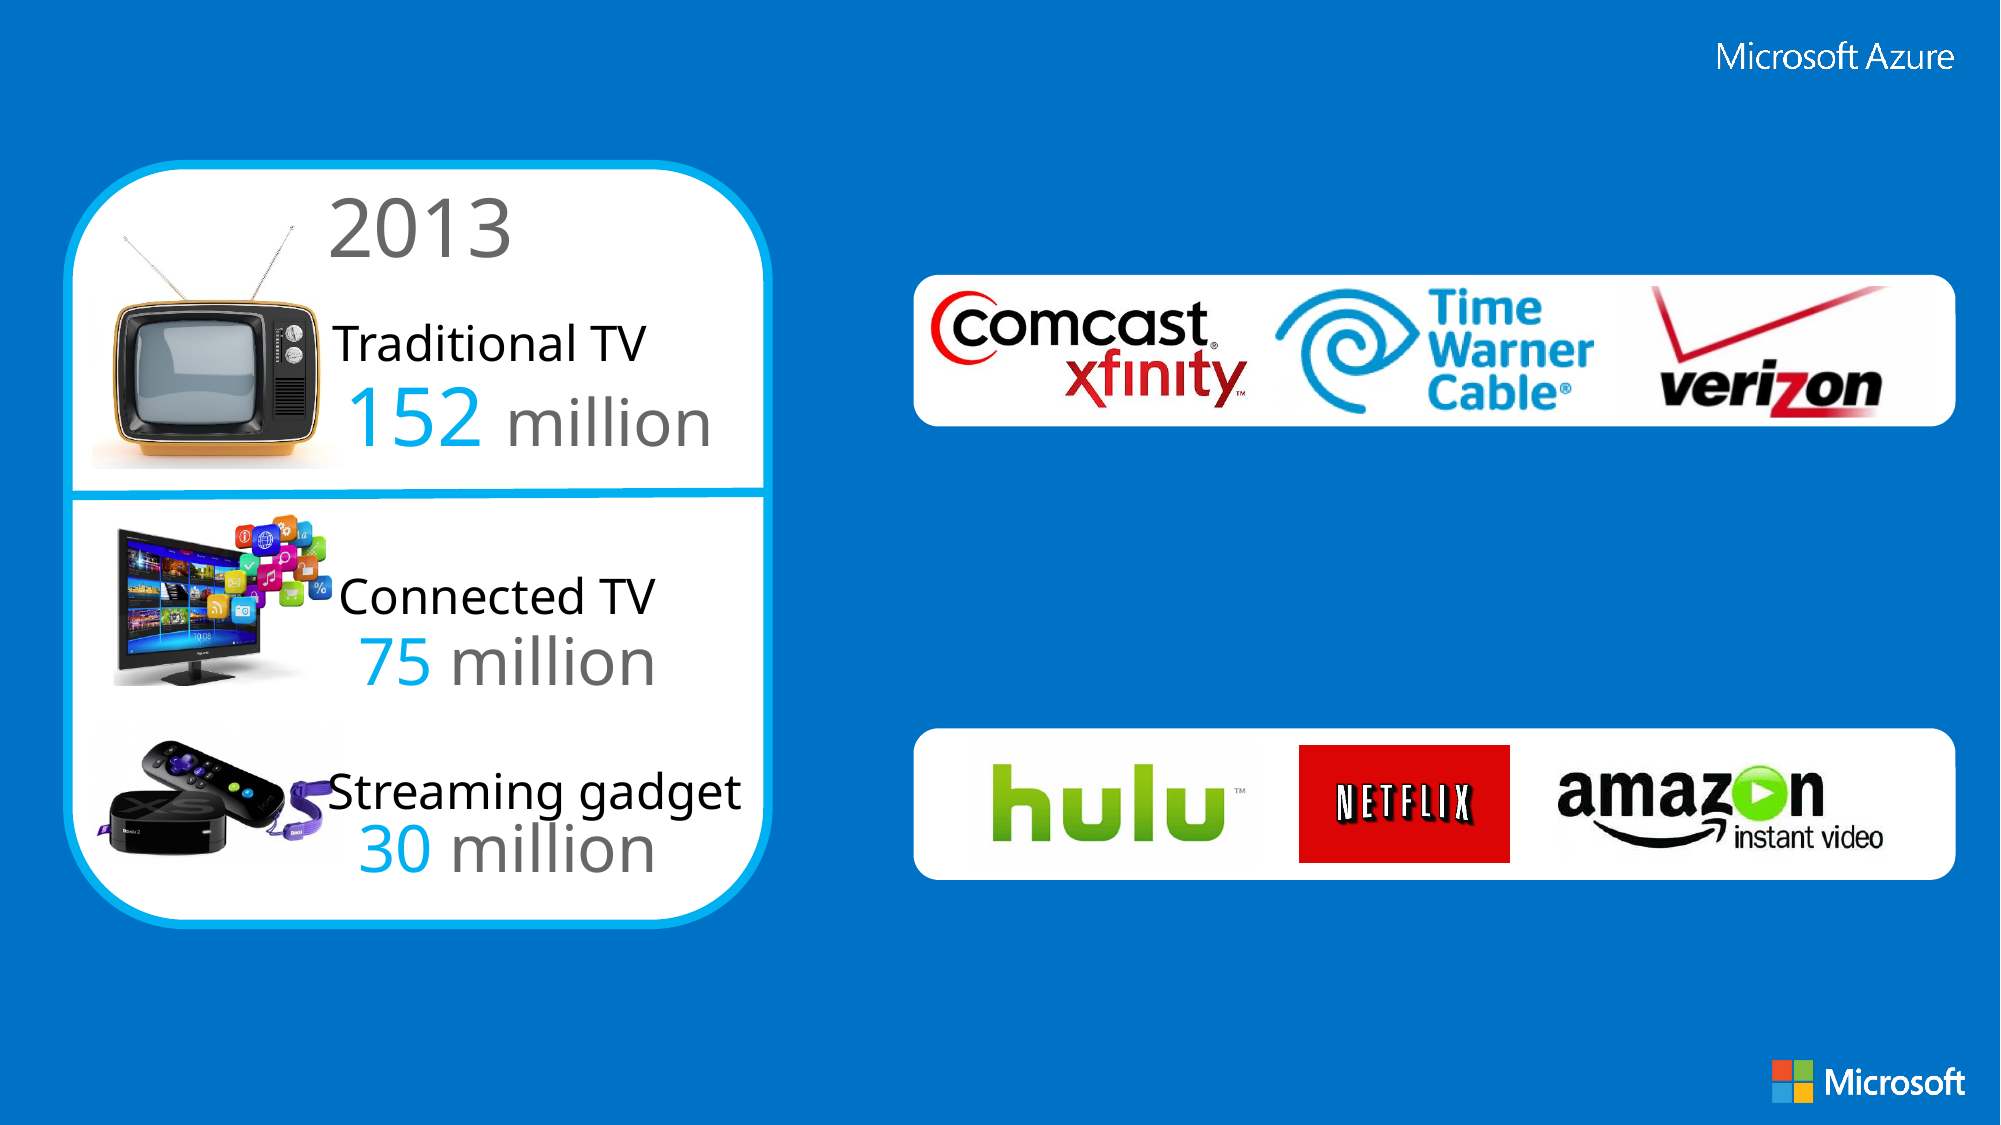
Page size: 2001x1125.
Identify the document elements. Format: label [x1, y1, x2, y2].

picture [1699, 24, 1972, 87]
text_box [67, 164, 1956, 925]
picture [1772, 1060, 1965, 1103]
